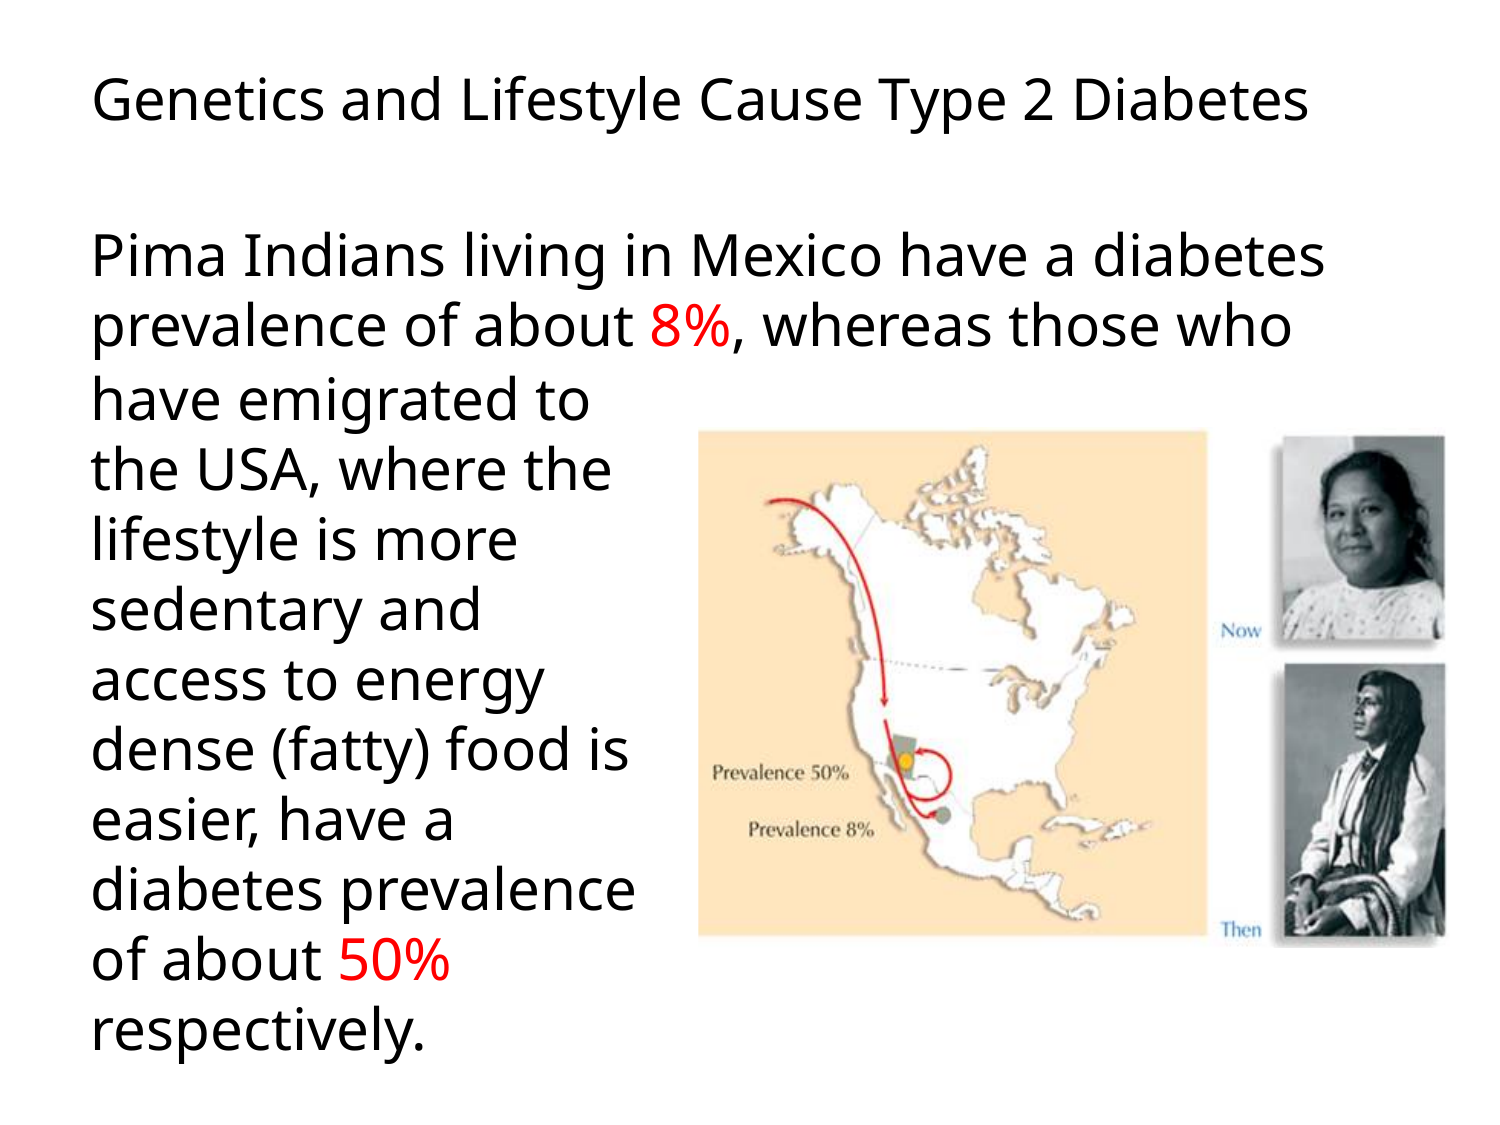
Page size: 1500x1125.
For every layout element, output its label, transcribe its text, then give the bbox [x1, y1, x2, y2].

title Genetics and Lifestyle Cause Type 2 Diabetes [76, 39, 1450, 165]
text_box Pima Indians living in Mexico have a diabetes prevalence of about 8%, whereas those who [76, 210, 1395, 366]
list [698, 425, 1450, 948]
text_box have emigrated to the USA, where the lifestyle is more sedentary and access to energy dense (fatty) food is easier, have a diabetes prevalence of about 50% respectively. [76, 354, 670, 1070]
